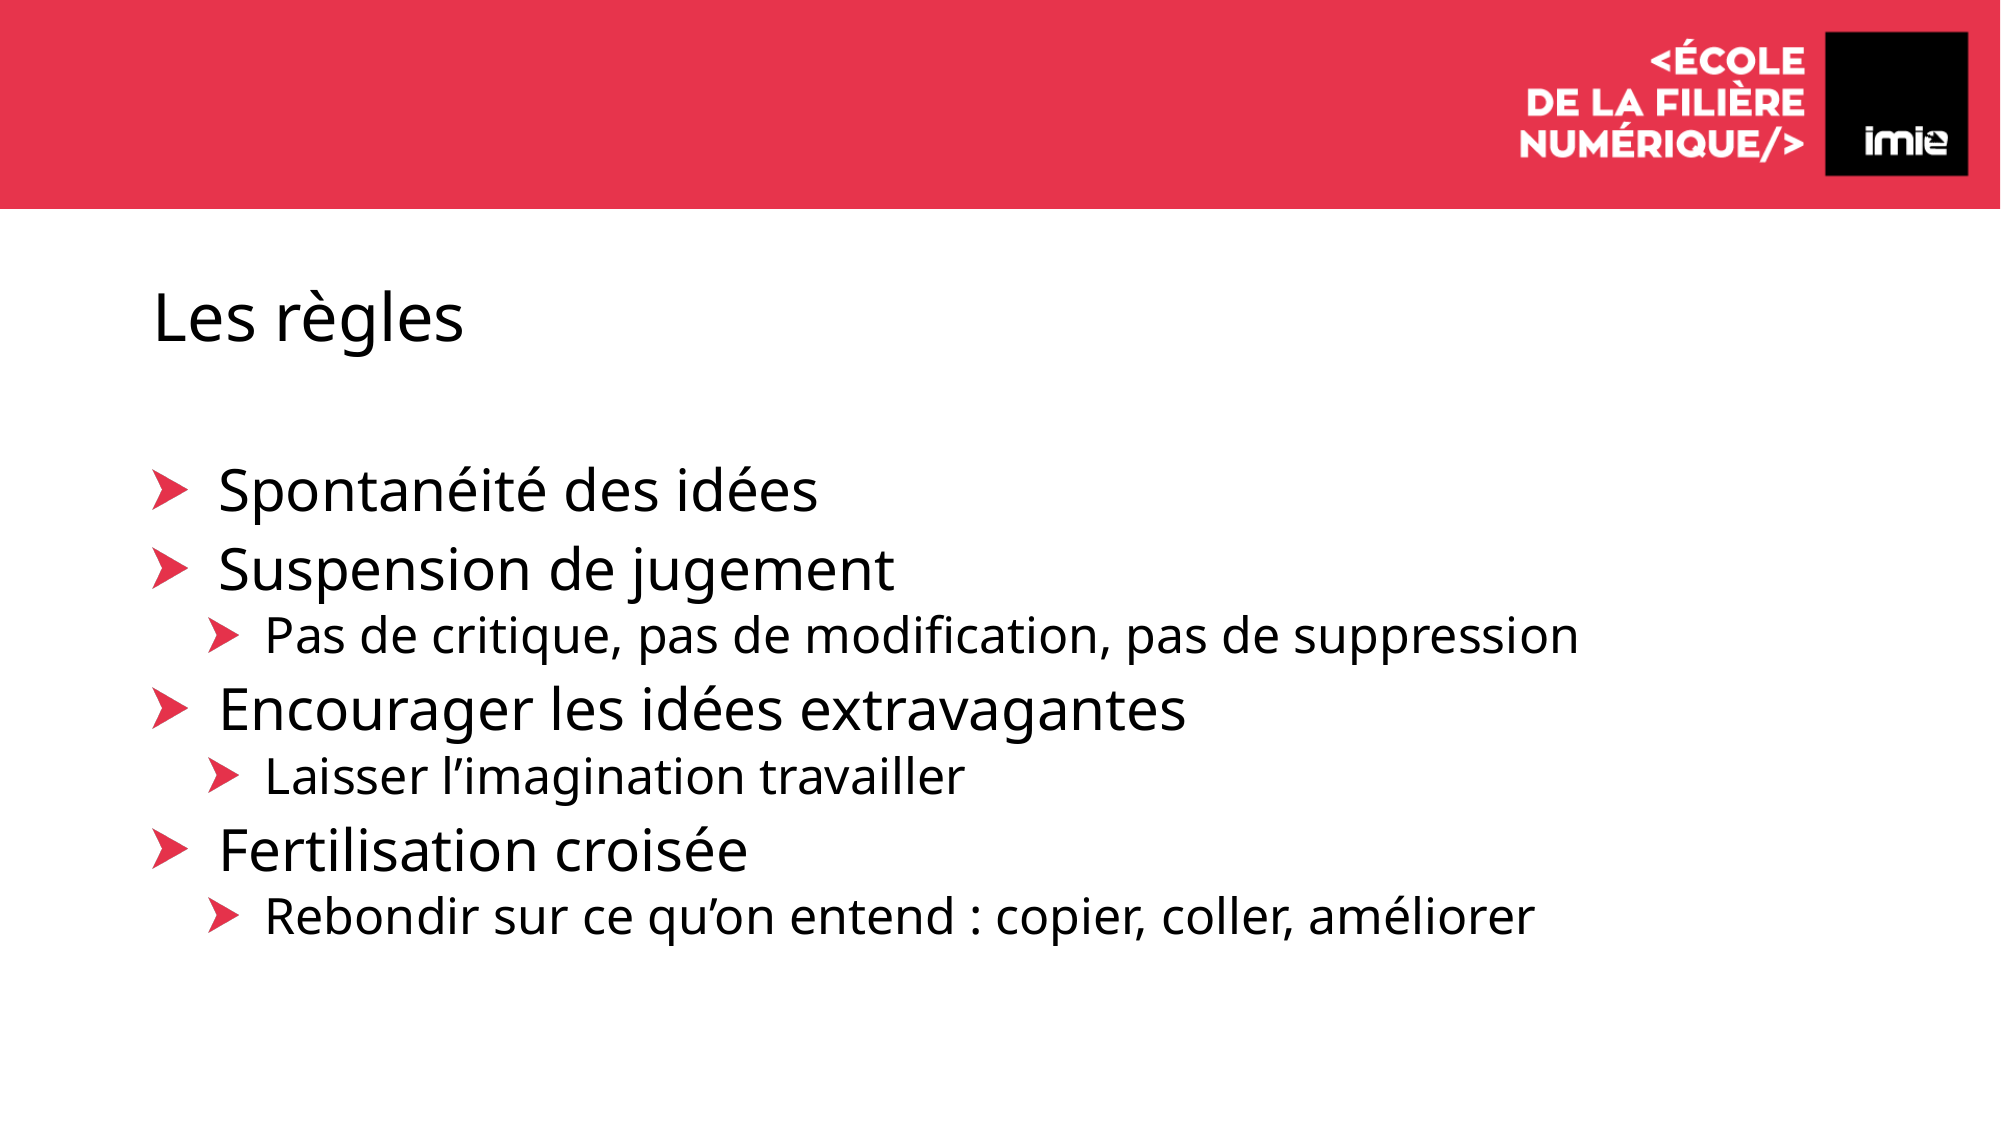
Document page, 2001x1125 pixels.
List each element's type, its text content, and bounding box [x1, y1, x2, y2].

picture [152, 469, 188, 510]
list Spontanéité des idées Suspension de jugement Pas de critique, pas de modification, pas de suppression Encourager les idées extravagantes Laisser l’imagination travailler Fertilisation croisée Rebondir sur ce qu’on entend : copier, coller, améliorer [137, 454, 1863, 1014]
picture [152, 687, 188, 729]
picture [208, 757, 239, 793]
picture [208, 617, 239, 653]
title Les règles [137, 237, 1863, 363]
picture [0, 0, 2001, 209]
picture [152, 828, 188, 869]
picture [152, 547, 188, 589]
picture [208, 897, 239, 933]
